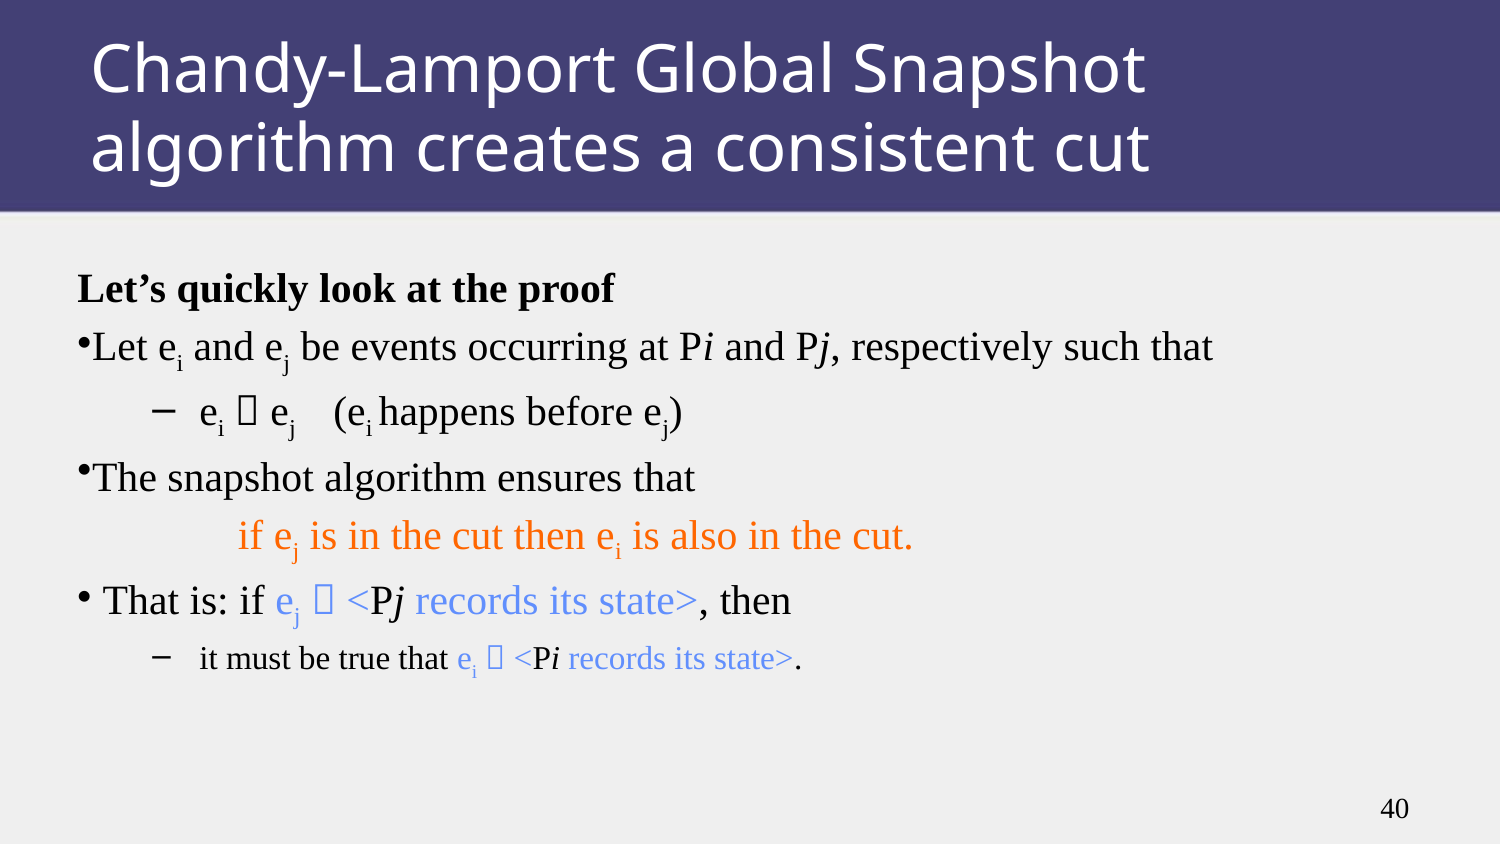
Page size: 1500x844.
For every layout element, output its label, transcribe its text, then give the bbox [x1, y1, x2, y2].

slide_number 40 [1074, 781, 1426, 828]
list Let’s quickly look at the proof Let ei and ej be events occurring at Pi and Pj, respectively such that ei  ej (ei happens before ej) The snapshot algorithm ensures that if ej is in the cut then ei is also in the cut. That is: if ej  <Pj records its state>, then it must be true that ei  <Pi records its state>. [62, 253, 1438, 760]
picture [0, 0, 1500, 844]
title Chandy-Lamport Global Snapshot algorithm creates a consistent cut [75, 75, 1388, 216]
